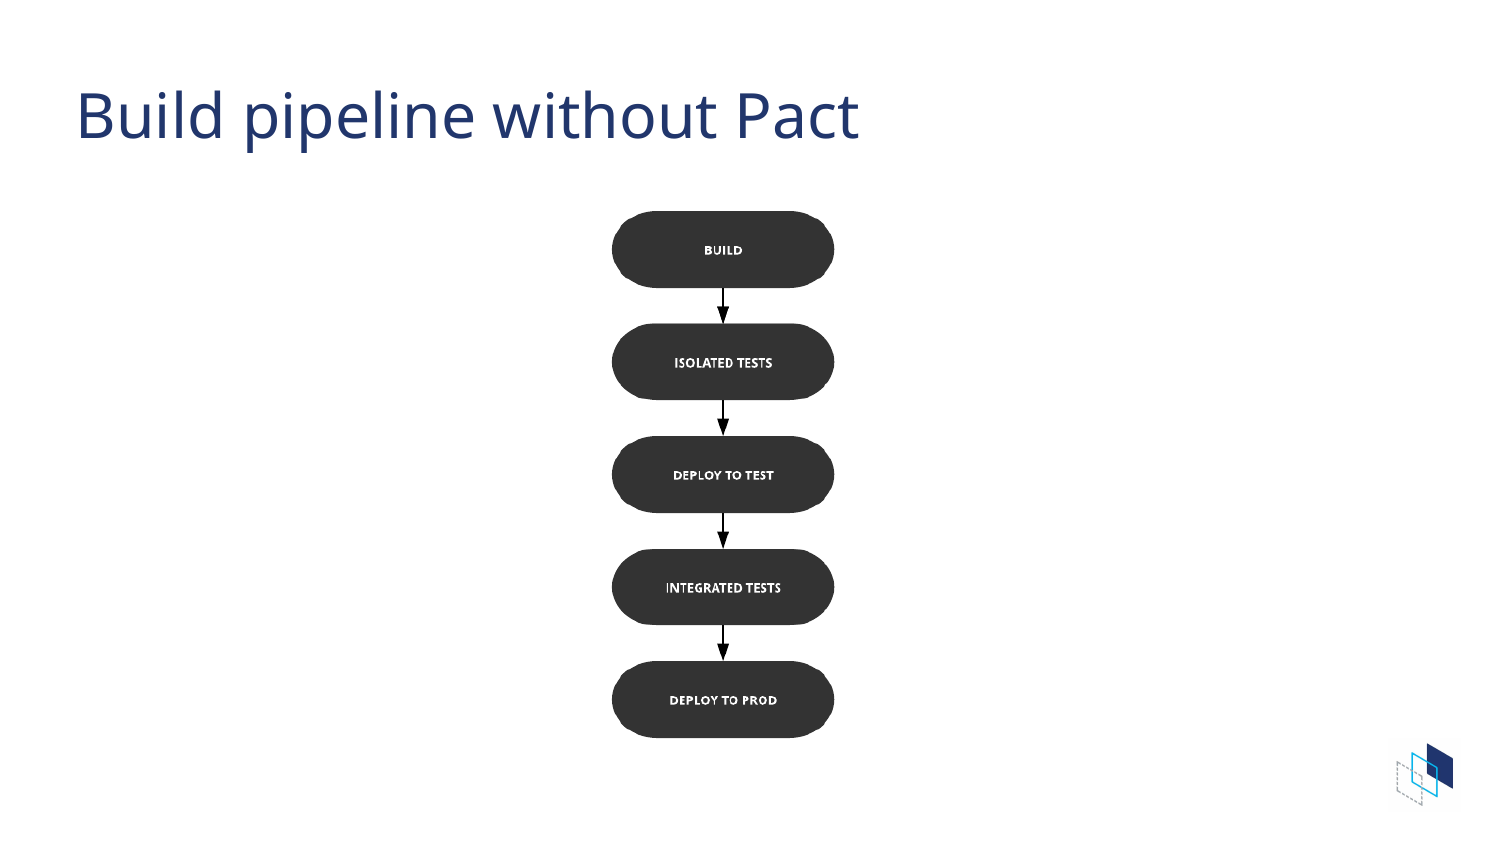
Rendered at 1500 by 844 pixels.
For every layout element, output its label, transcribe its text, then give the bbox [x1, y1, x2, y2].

picture [574, 173, 871, 775]
title Build pipeline without Pact [60, 9, 1374, 217]
picture [1388, 738, 1461, 812]
